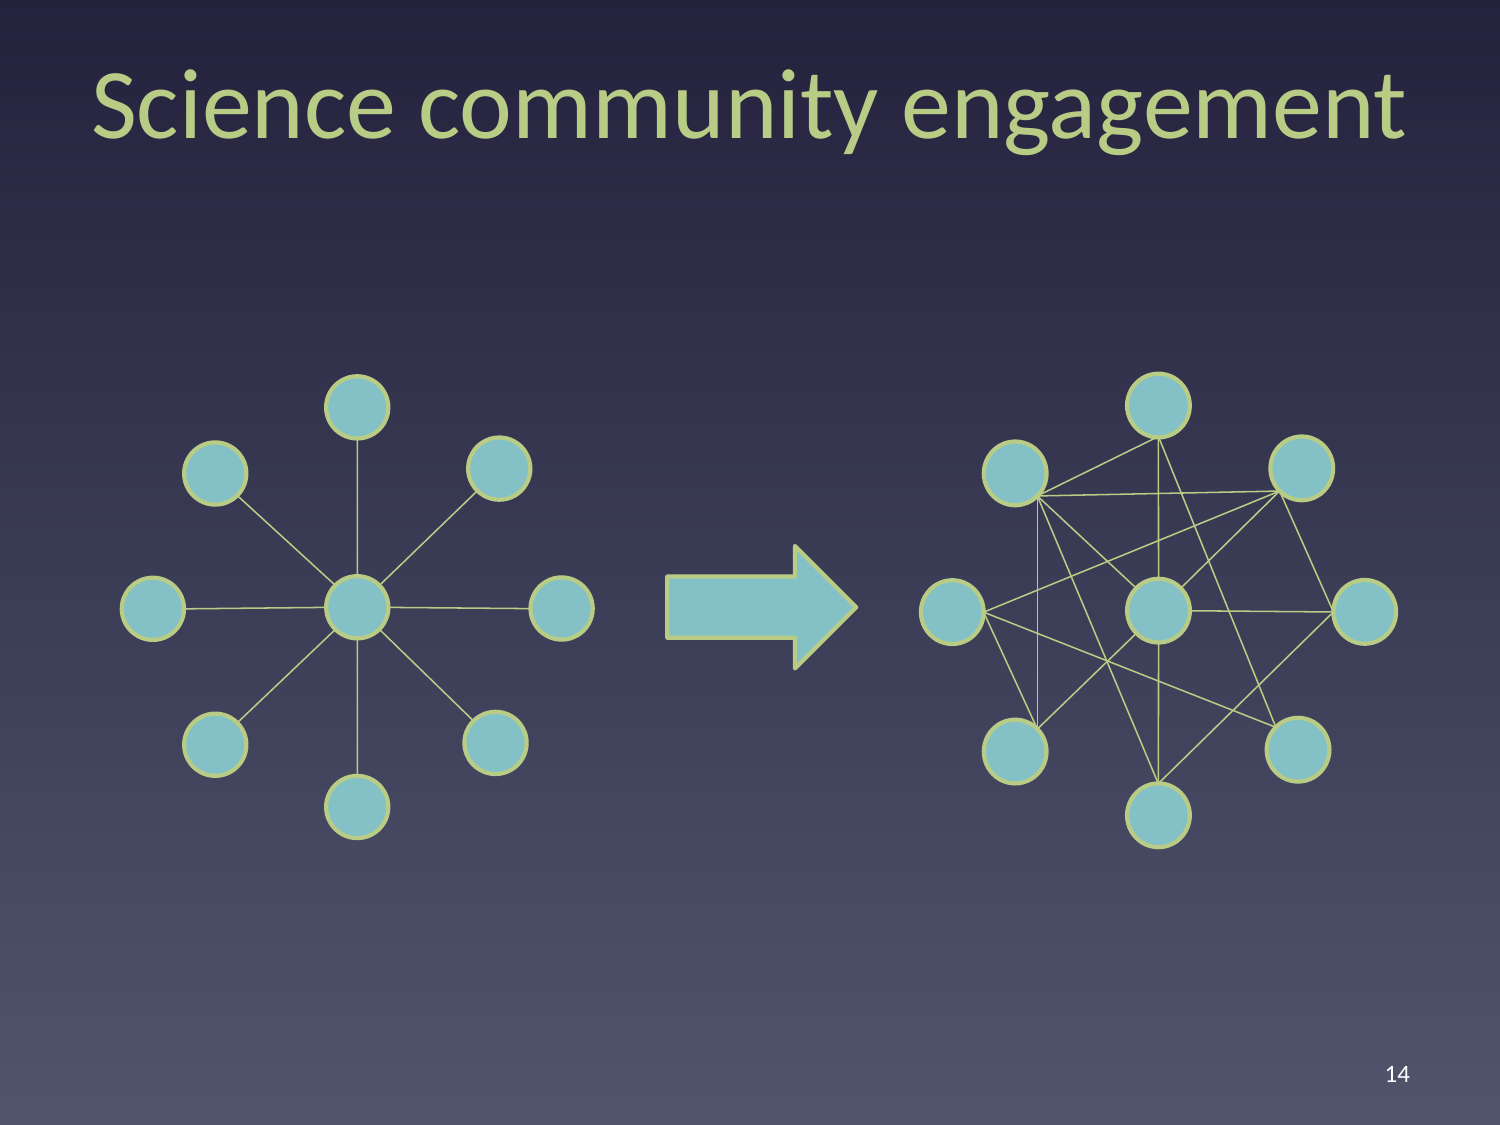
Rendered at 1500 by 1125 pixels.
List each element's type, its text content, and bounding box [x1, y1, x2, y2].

text_box [665, 544, 859, 671]
slide_number 14 [1074, 1042, 1425, 1103]
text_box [920, 373, 1397, 848]
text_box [121, 375, 593, 839]
title Science community engagement [75, 31, 1425, 167]
